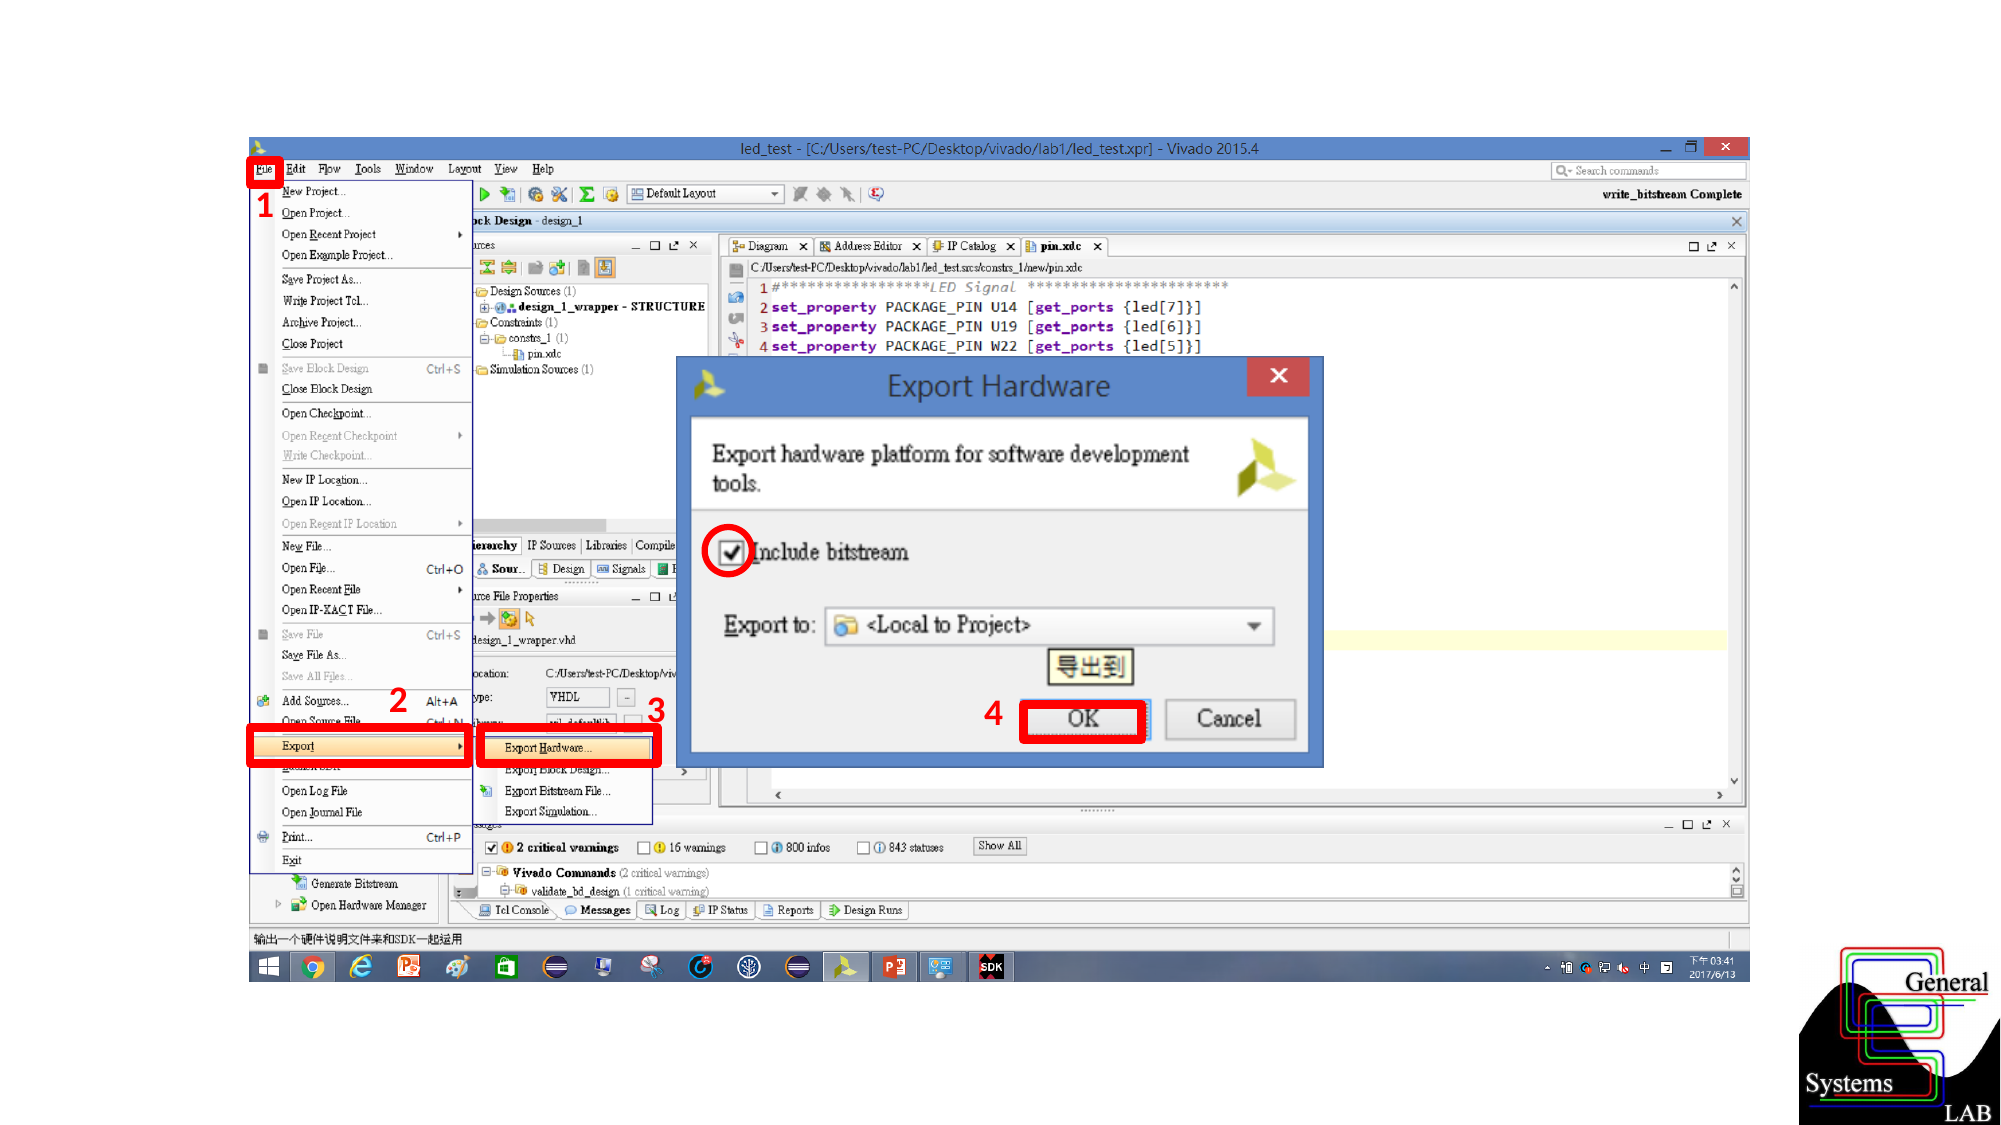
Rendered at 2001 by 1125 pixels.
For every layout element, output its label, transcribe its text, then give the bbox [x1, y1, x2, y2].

picture [1799, 943, 2001, 1125]
text_box 1 [240, 172, 244, 233]
picture [676, 356, 1324, 769]
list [249, 137, 1751, 982]
